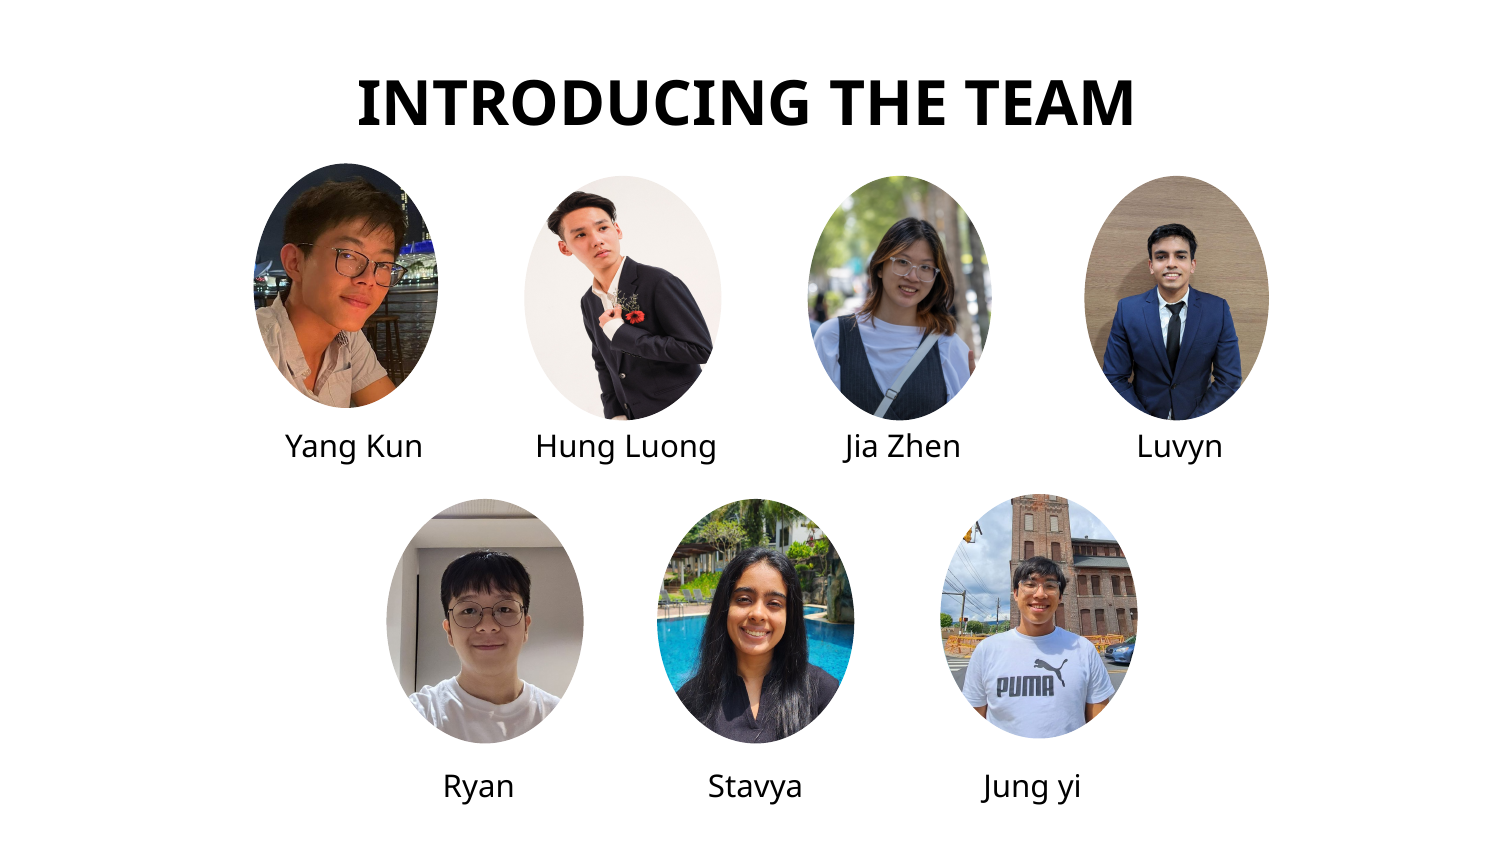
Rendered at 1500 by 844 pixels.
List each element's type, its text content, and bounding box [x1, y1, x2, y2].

picture [940, 493, 1138, 739]
picture [656, 498, 855, 744]
picture [253, 163, 439, 409]
subtitle Ryan [351, 751, 607, 844]
picture [386, 498, 584, 744]
picture [524, 175, 722, 421]
picture [1084, 175, 1270, 421]
subtitle Jung yi [905, 751, 1160, 844]
subtitle Hung Luong [499, 411, 754, 527]
picture [807, 175, 992, 421]
subtitle Yang Kun [226, 411, 482, 527]
title INTRODUCING THE TEAM [226, 48, 1269, 223]
subtitle Stavya [628, 751, 883, 844]
subtitle Jia Zhen [775, 411, 1031, 527]
subtitle Luvyn [1052, 411, 1308, 527]
